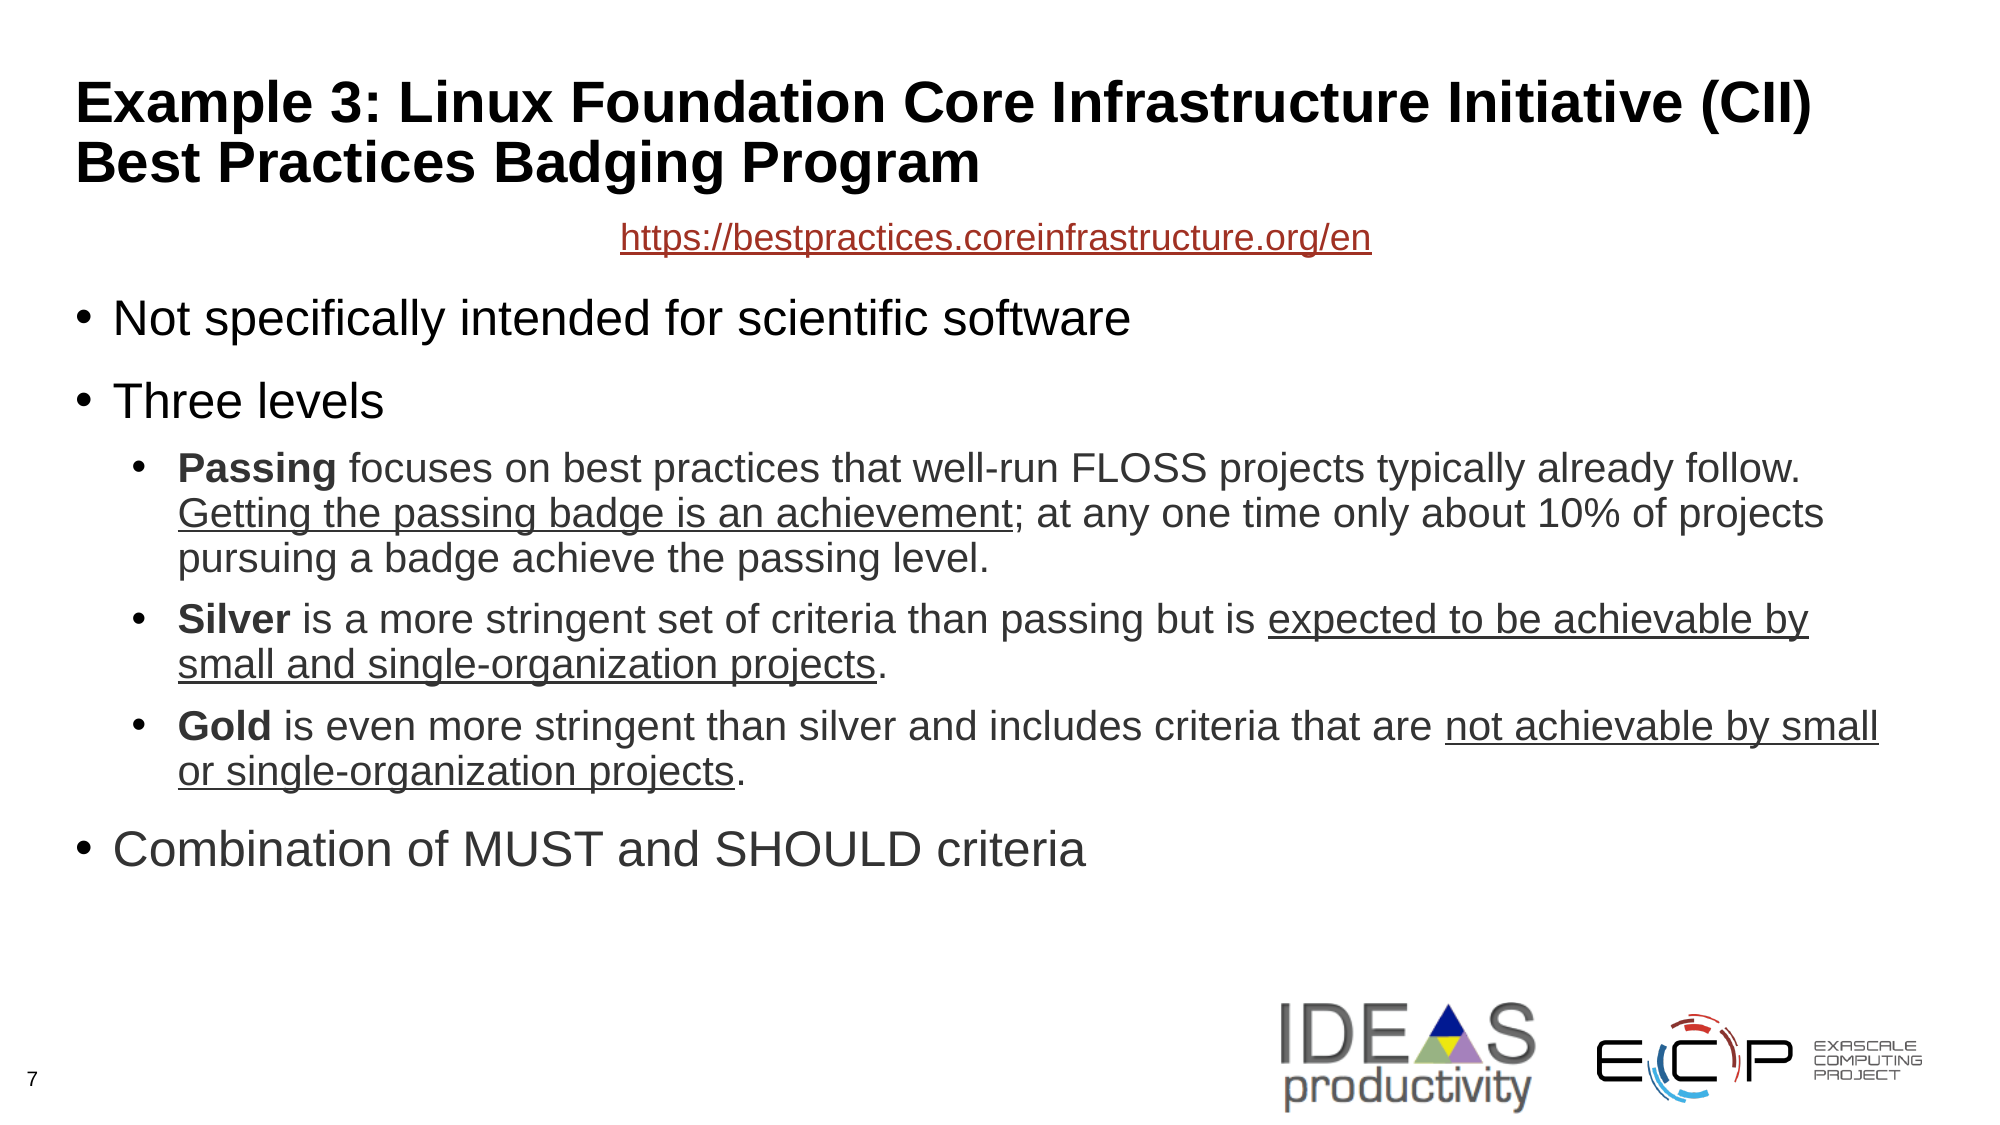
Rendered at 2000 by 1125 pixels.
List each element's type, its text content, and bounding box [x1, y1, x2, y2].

picture [1597, 1014, 1922, 1103]
picture [1280, 1002, 1537, 1114]
list Not specifically intended for scientific software Three levels Passing focuses on best practices that well-run FLOSS projects typically already follow. Getting the passing badge is an achievement; at any one time only about 10% of projects pursuing a badge achieve the passing level. Silver is a more stringent set of criteria than passing but is expected to be achievable by small and single-organization projects. Gold is even more stringent than silver and includes criteria that are not achievable by small or single-organization projects. Combination of MUST and SHOULD criteria [59, 284, 1926, 950]
title Example 3: Linux Foundation Core Infrastructure Initiative (CII) Best Practices Badging Program [59, 67, 1926, 218]
text_box https://bestpractices.coreinfrastructure.org/en [605, 205, 1394, 266]
